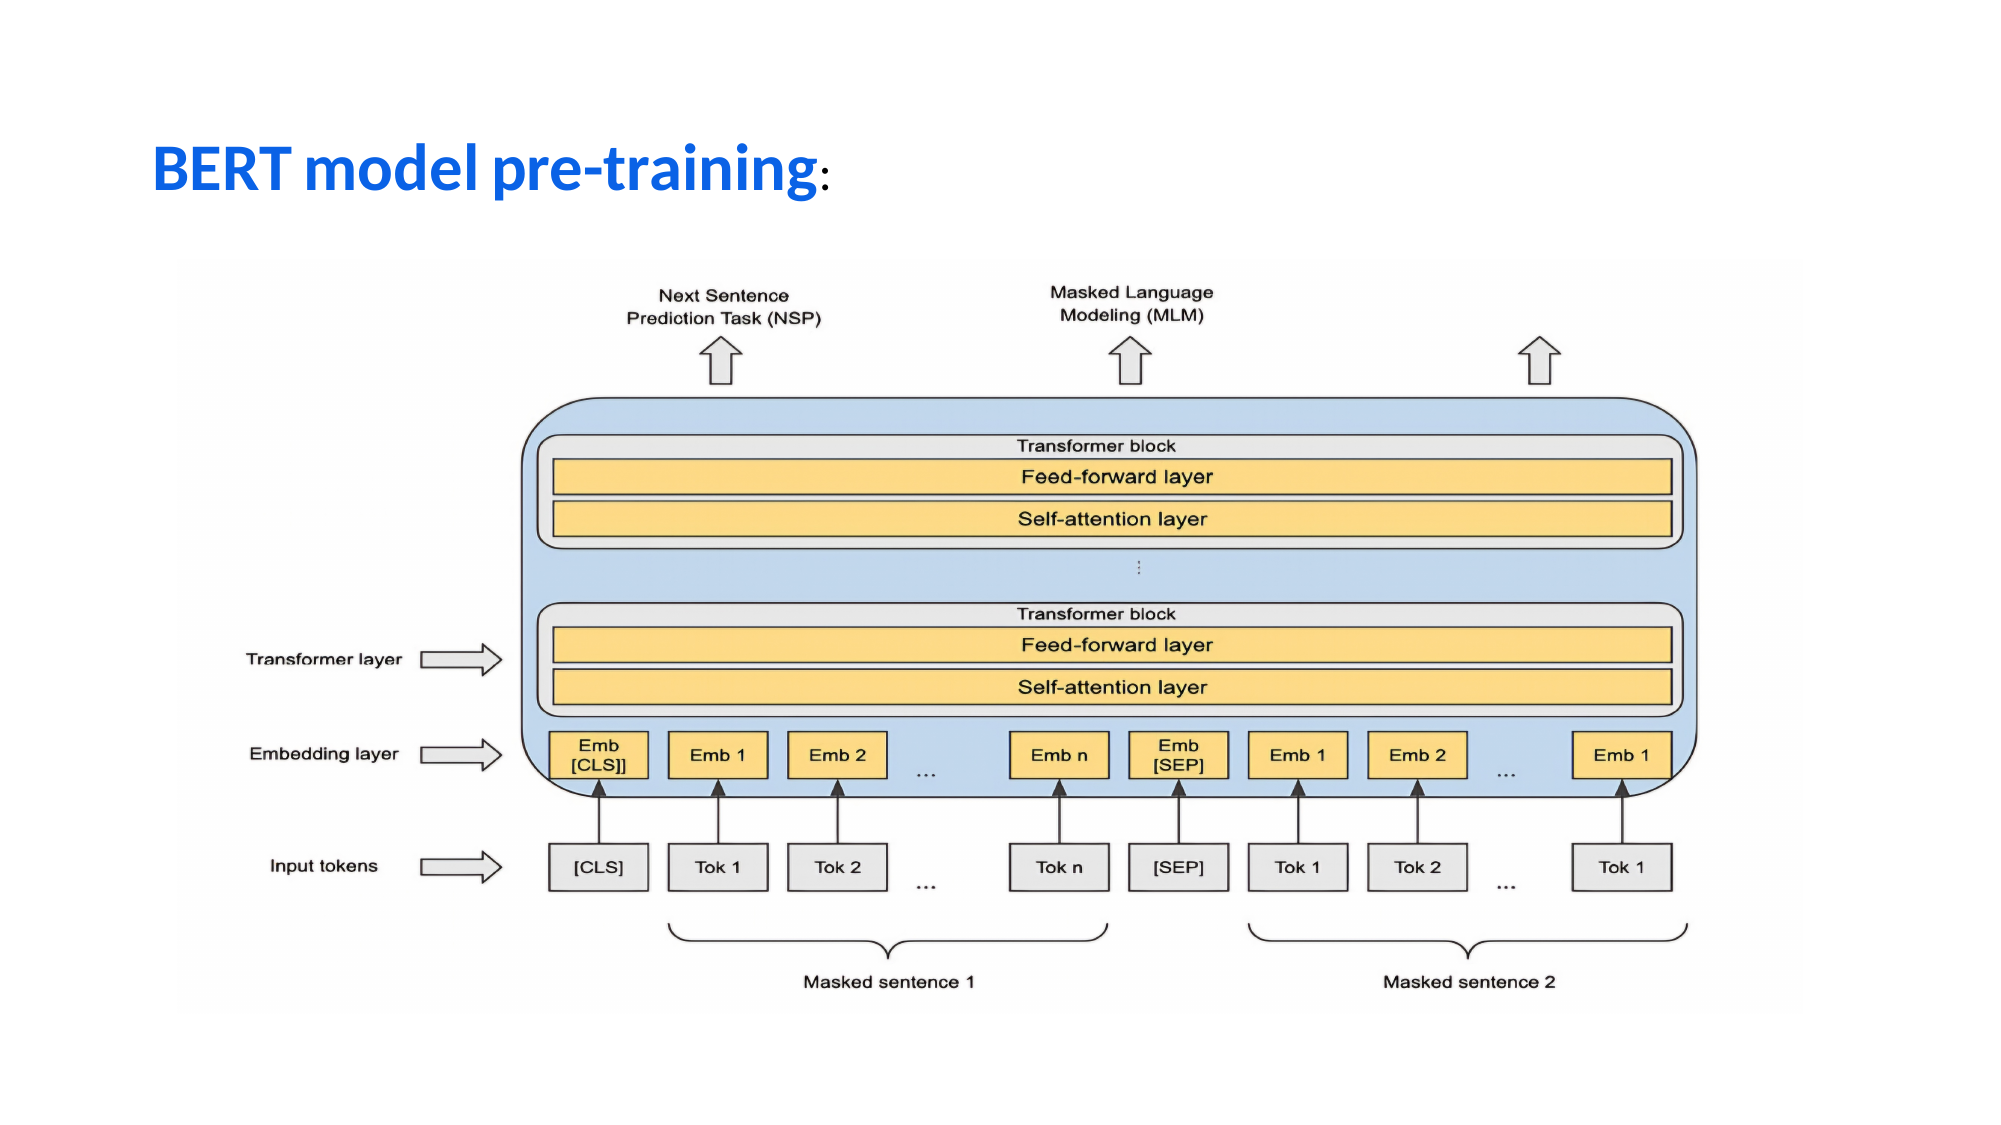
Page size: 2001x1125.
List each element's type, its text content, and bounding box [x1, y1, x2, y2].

title BERT model pre-training: [137, 59, 1863, 278]
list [177, 259, 1803, 1014]
